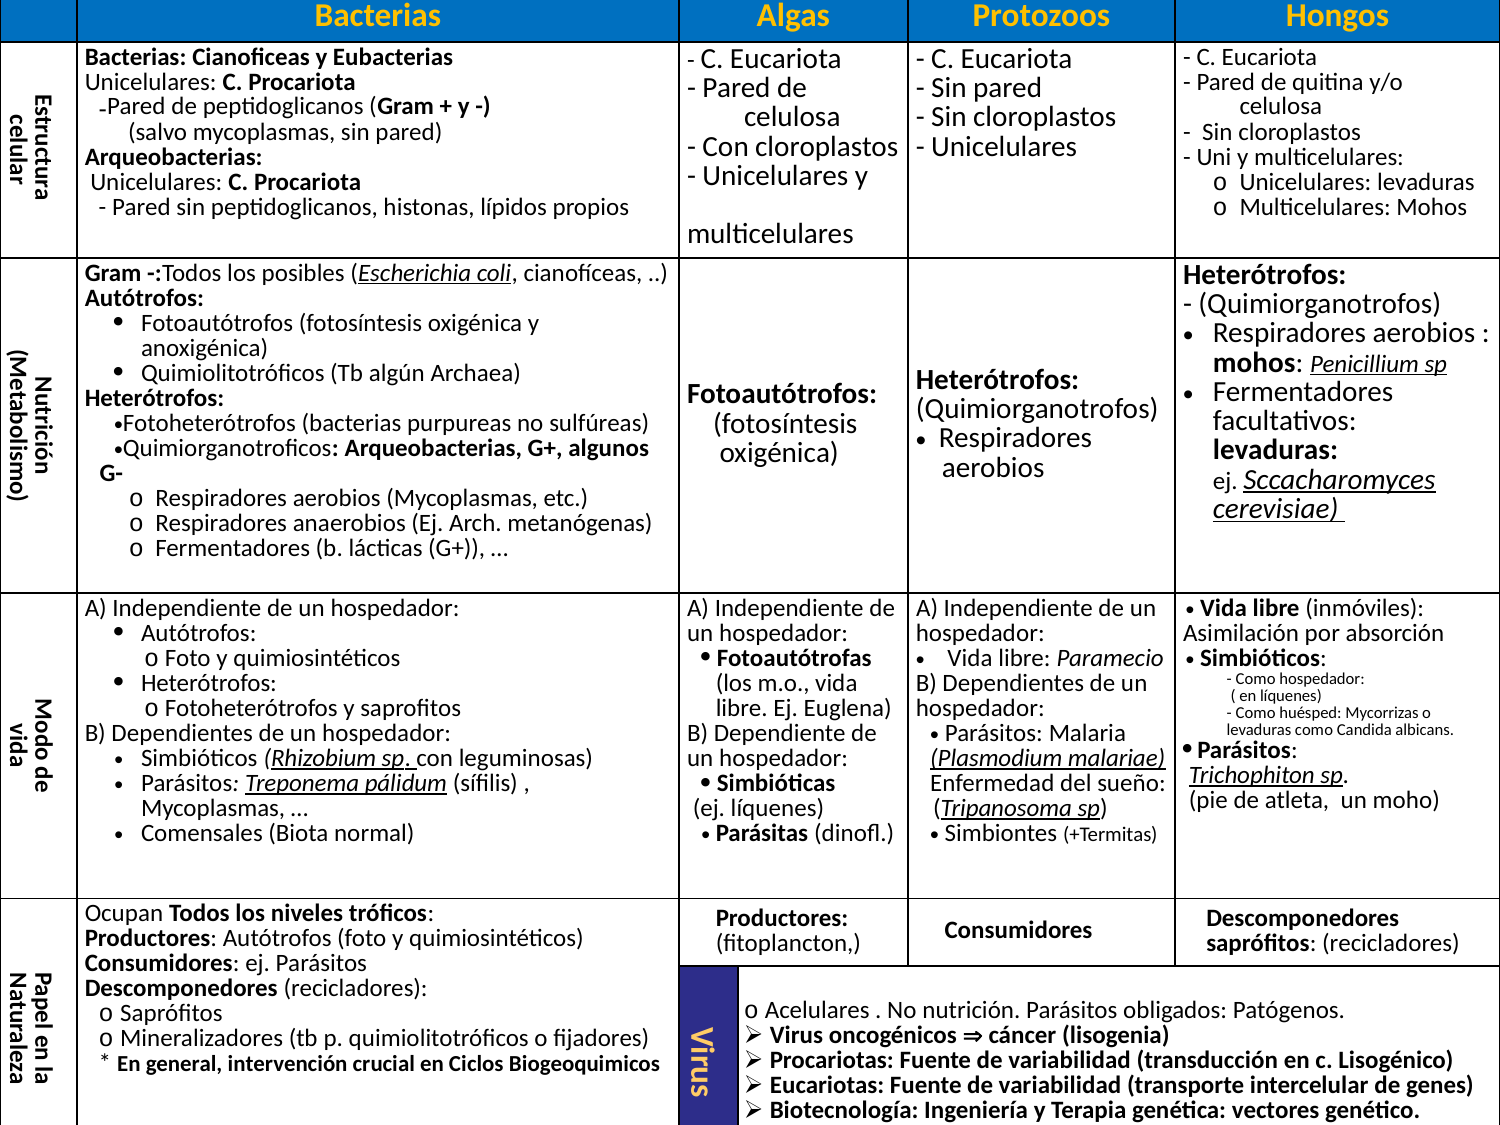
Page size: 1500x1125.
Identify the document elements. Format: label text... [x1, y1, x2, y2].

table_cell Ocupan Todos los niveles tróficos: Productores: Autótrofos (foto y quimiosintéticos) Consumidores: ej. Parásitos Descomponedores (recicladores): Saprófitos Mineralizadores (tb p. quimiolitotróficos o fijadores) * En general, intervención crucial en Ciclos Biogeoquimicos [78, 899, 678, 1125]
table_cell Heterótrofos: (Quimiorganotrofos) Respiradores aerobios [909, 259, 1174, 592]
table_cell Nutrición (Metabolismo) [1, 259, 76, 592]
table_cell A) Independiente de un hospedador: Vida libre: Paramecio B) Dependientes de un hospedador: Parásitos: Malaria (Plasmodium malariae) Enfermedad del sueño: (Tripanosoma sp) Simbiontes (+Termitas) [909, 594, 1174, 898]
table_cell A) Independiente de un hospedador: Fotoautótrofas (los m.o., vida libre. Ej. Euglena) B) Dependiente de un hospedador: Simbióticas (ej. líquenes) Parásitas (dinofl.) [680, 594, 907, 898]
table_cell Fotoautótrofos: (fotosíntesis oxigénica) [680, 259, 907, 592]
table_cell Estructura celular [1, 43, 76, 257]
table_cell Consumidores [909, 899, 1174, 965]
table_cell A) Independiente de un hospedador: Autótrofos: Foto y quimiosintéticos Heterótrofos: Fotoheterótrofos y saprofitos B) Dependientes de un hospedador: Simbióticos (Rhizobium sp. con leguminosas) Parásitos: Treponema pálidum (sífilis) , Mycoplasmas, … Comensales (Biota normal) [78, 594, 678, 898]
table_cell - C. Eucariota - Pared de celulosa - Con cloroplastos - Unicelulares y multicelulares [680, 43, 907, 257]
table_header Algas [680, 0, 907, 41]
table_header [1, 0, 76, 41]
table_header Bacterias [78, 0, 678, 41]
table_cell Modo de vida [1, 594, 76, 898]
table_cell Descomponedores saprófitos: (recicladores) [1176, 899, 1499, 965]
table_cell Gram -:Todos los posibles (Escherichia coli, cianofíceas, ..) Autótrofos: Fotoautótrofos (fotosíntesis oxigénica y anoxigénica) Quimiolitotróficos (Tb algún Archaea) Heterótrofos: Fotoheterótrofos (bacterias purpureas no sulfúreas) Quimiorganotroficos: Arqueobacterias, G+, algunos G- Respiradores aerobios (Mycoplasmas, etc.) Respiradores anaerobios (Ej. Arch. metanógenas) Fermentadores (b. lácticas (G+)), … [78, 259, 678, 592]
table_cell Bacterias: Cianoficeas y Eubacterias Unicelulares: C. Procariota Pared de peptidoglicanos (Gram + y -) (salvo mycoplasmas, sin pared) Arqueobacterias: Unicelulares: C. Procariota - Pared sin peptidoglicanos, histonas, lípidos propios [78, 43, 678, 257]
table_cell Virus [680, 967, 737, 1125]
table_cell Heterótrofos: - (Quimiorganotrofos) Respiradores aerobios : mohos: Penicillium sp Fermentadores facultativos: levaduras: ej. Sccacharomyces cerevisiae) [1176, 259, 1499, 592]
table_cell Papel en la Naturaleza [1, 899, 76, 1125]
table_cell - C. Eucariota - Pared de quitina y/o celulosa - Sin cloroplastos - Uni y multicelulares: Unicelulares: levaduras Multicelulares: Mohos [1176, 43, 1499, 257]
table_cell - C. Eucariota - Sin pared - Sin cloroplastos - Unicelulares [909, 43, 1174, 257]
table_header Hongos [1176, 0, 1499, 41]
table_cell Vida libre (inmóviles): Asimilación por absorción Simbióticos: - Como hospedador: ( en líquenes) - Como huésped: Mycorrizas o levaduras como Candida albicans. Parásitos: Trichophiton sp. (pie de atleta, un moho) [1176, 594, 1499, 898]
table_cell Acelulares . No nutrición. Parásitos obligados: Patógenos. Virus oncogénicos  cáncer (lisogenia) Procariotas: Fuente de variabilidad (transducción en c. Lisogénico) Eucariotas: Fuente de variabilidad (transporte intercelular de genes) Biotecnología: Ingeniería y Terapia genética: vectores genético. [739, 967, 1499, 1125]
table_header Protozoos [909, 0, 1174, 41]
table_cell Productores: (fitoplancton,) [680, 899, 907, 965]
